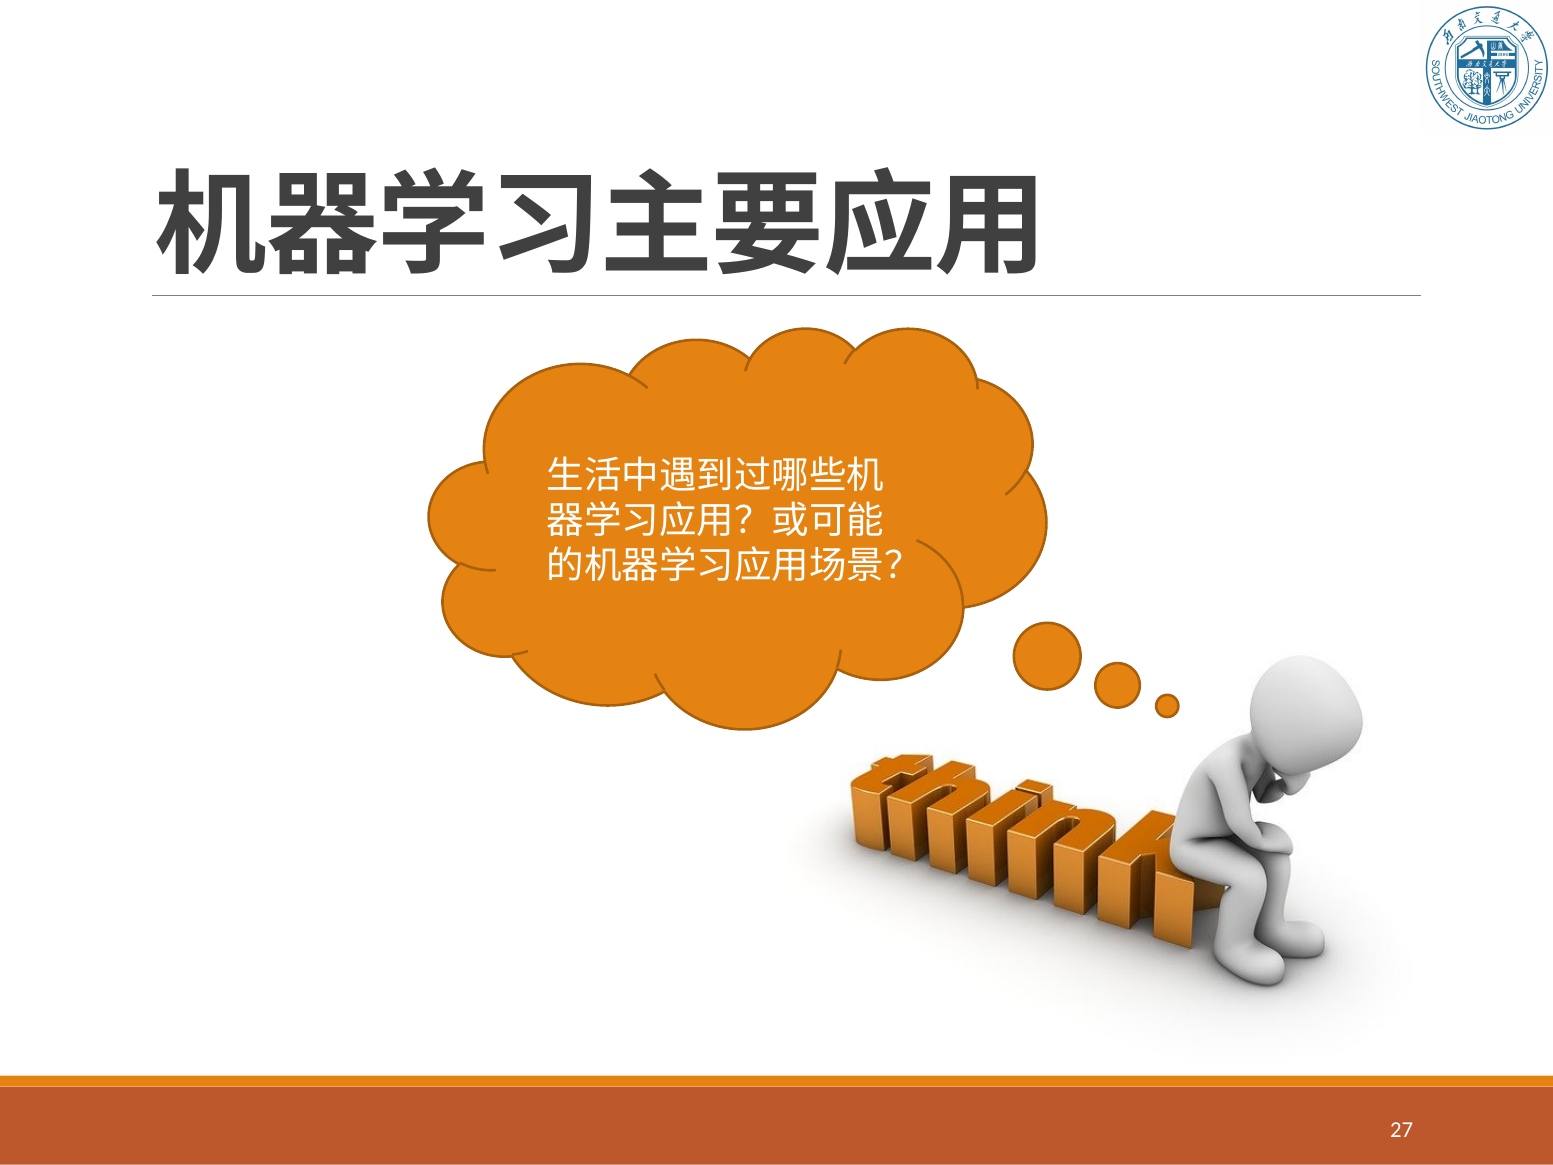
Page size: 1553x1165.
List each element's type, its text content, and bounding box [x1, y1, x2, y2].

text_box 生活中遇到过哪些机器学习应用？或可能的机器学习应用场景？ [427, 327, 992, 731]
slide_number 27 [1261, 1096, 1429, 1159]
title 机器学习主要应用 [139, 48, 1421, 295]
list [737, 385, 1422, 1071]
picture [1420, 0, 1553, 135]
